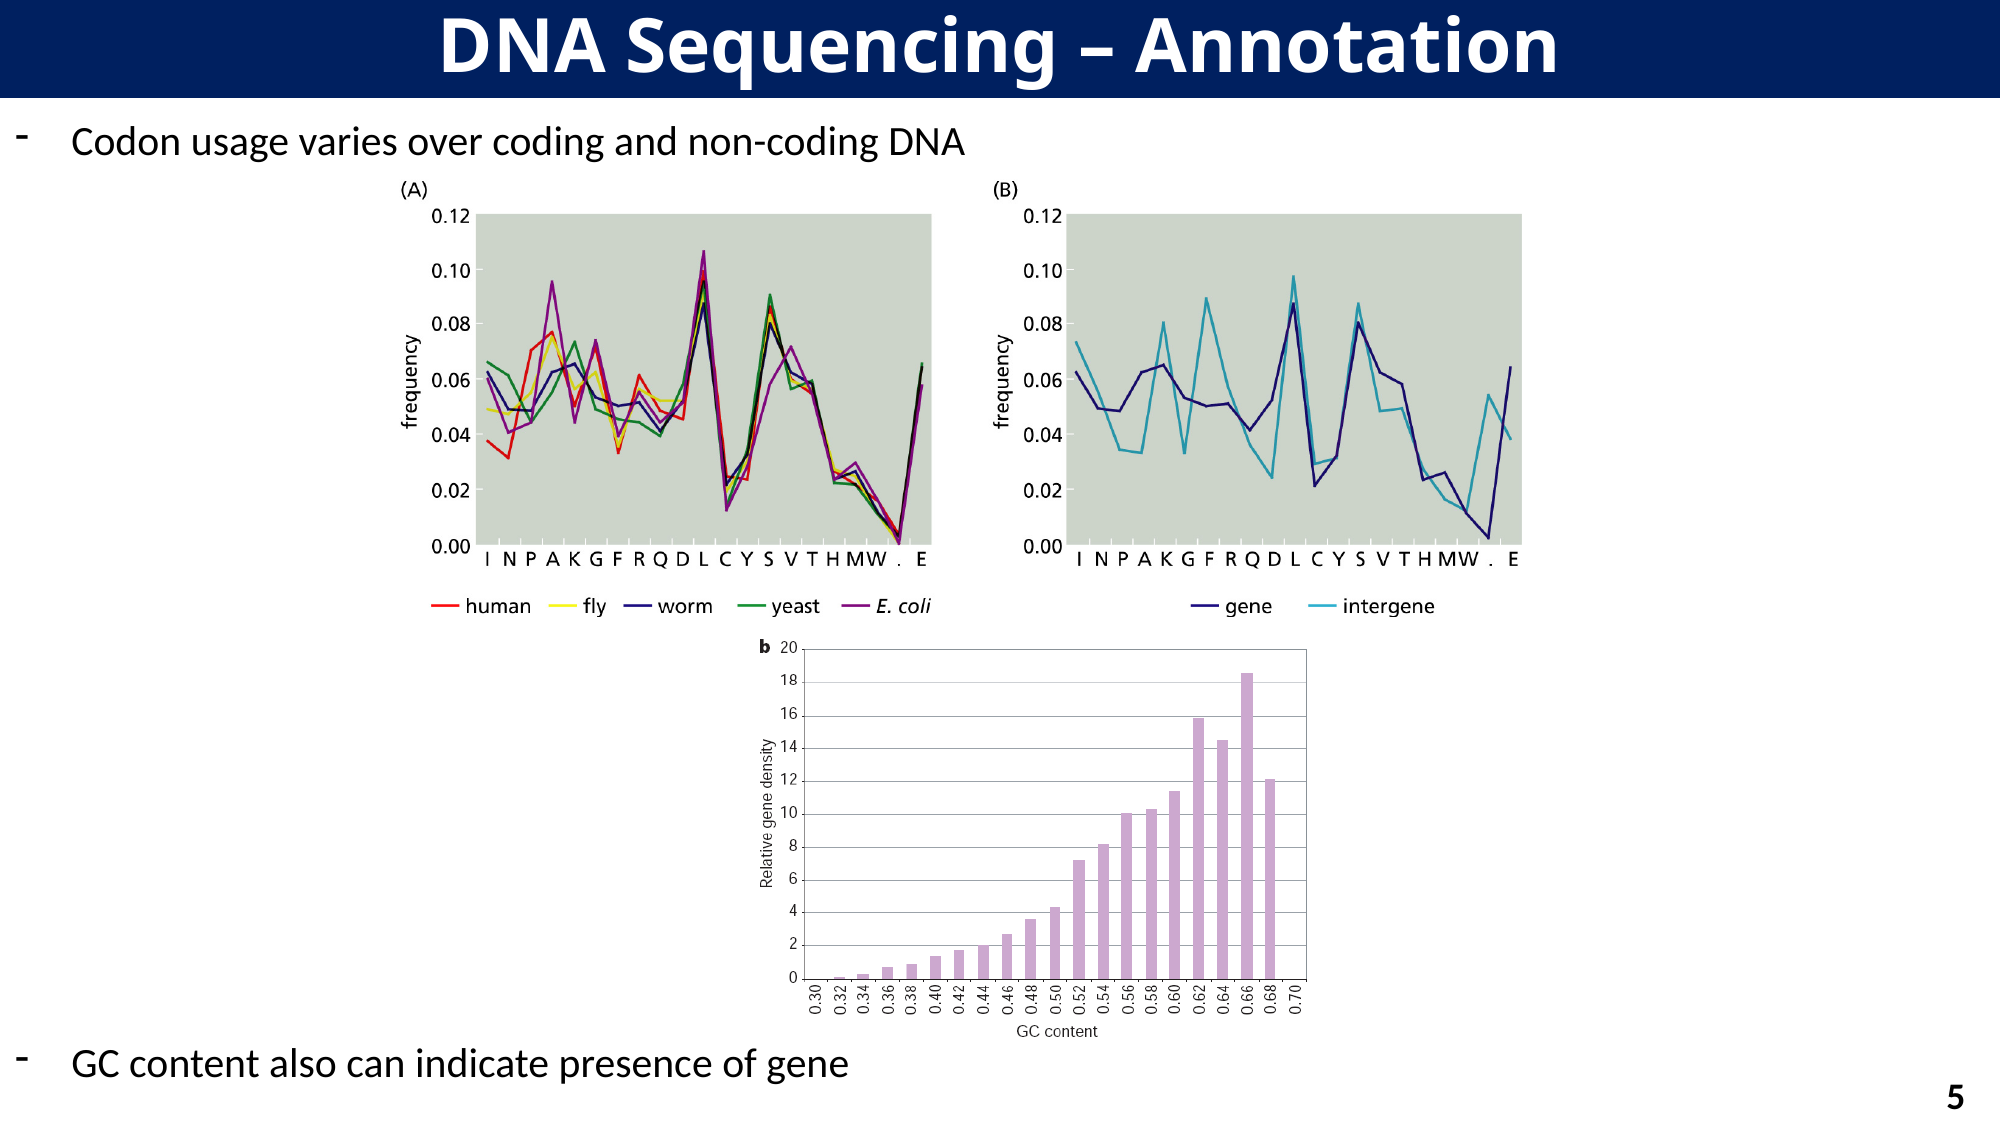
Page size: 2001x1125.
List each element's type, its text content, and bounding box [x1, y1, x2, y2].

title DNA Sequencing – Annotation [0, 0, 2000, 96]
picture [754, 632, 1314, 1038]
text_box 5 [1931, 1064, 1981, 1125]
text_box Codon usage varies over coding and non-coding DNA GC content also can indicate presence of gene [0, 111, 2000, 1107]
picture [399, 179, 1522, 617]
